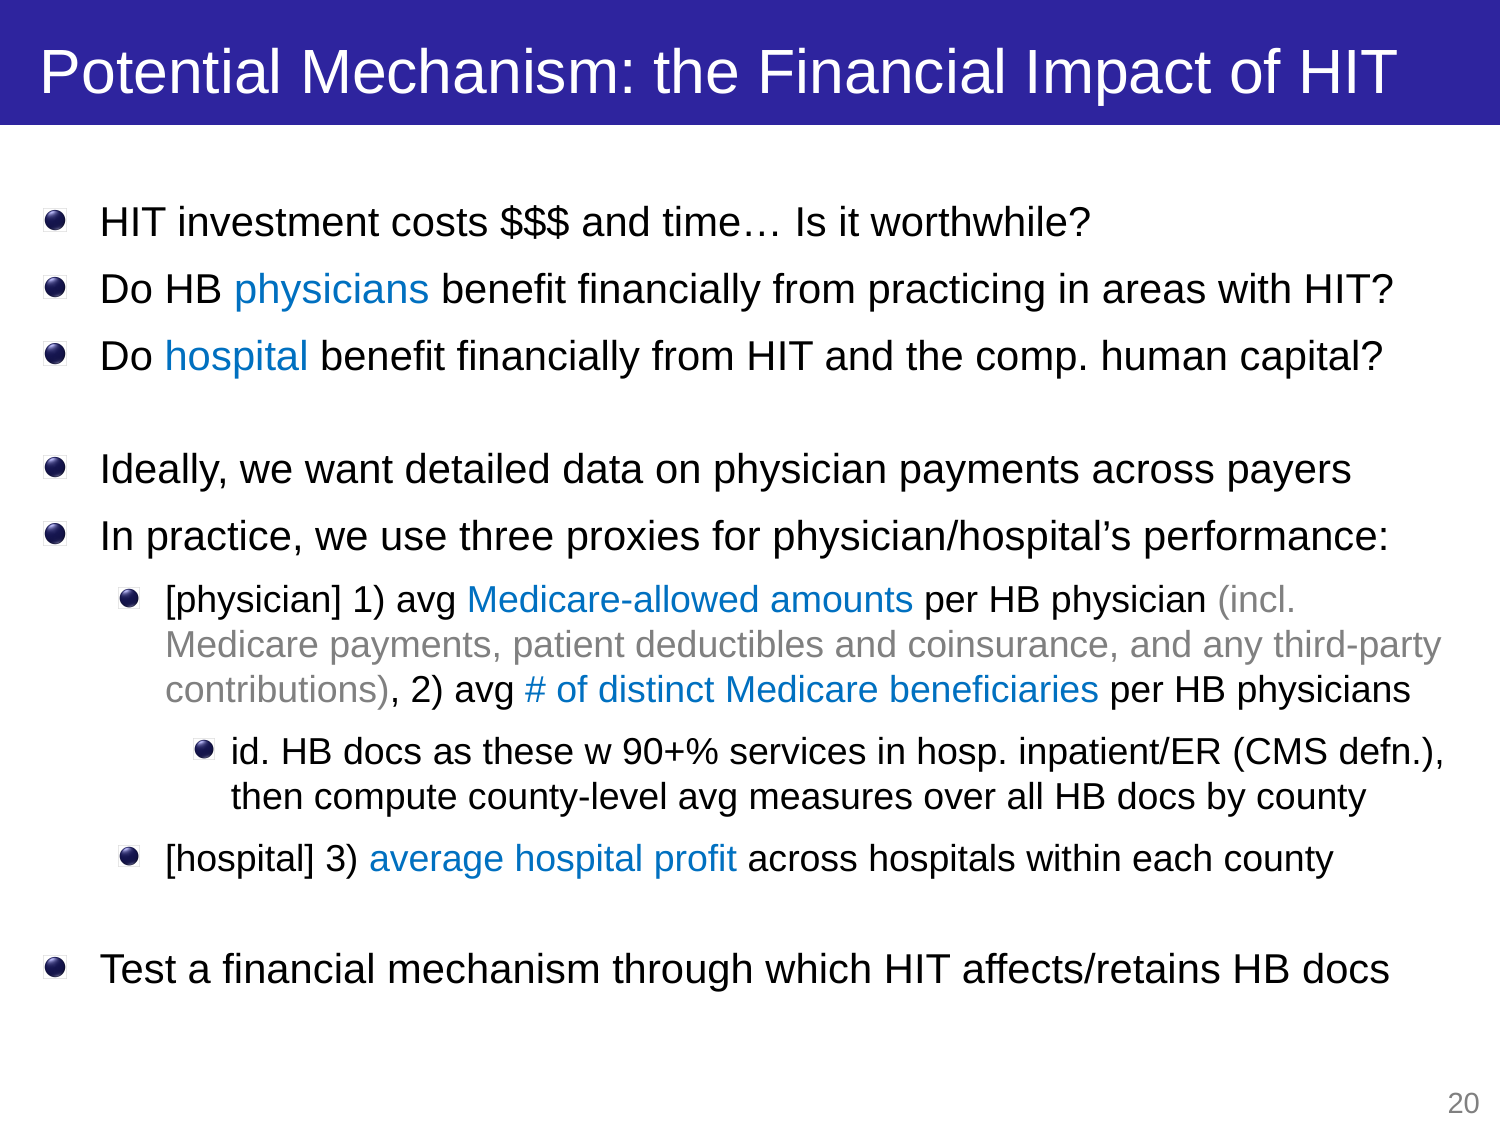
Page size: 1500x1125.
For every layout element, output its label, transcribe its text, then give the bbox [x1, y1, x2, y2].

picture [43, 208, 67, 232]
picture [193, 738, 215, 760]
title Potential Mechanism: the Financial Impact of HIT [24, 24, 1475, 113]
picture [43, 955, 67, 979]
picture [43, 275, 67, 299]
picture [43, 455, 67, 479]
picture [43, 341, 67, 366]
picture [43, 521, 67, 546]
picture [118, 587, 140, 609]
picture [118, 845, 140, 867]
list HIT investment costs $$$ and time… Is it worthwhile? Do HB physicians benefit financially from practicing in areas with HIT? Do hospital benefit financially from HIT and the comp. human capital? Ideally, we want detailed data on physician payments across payers In practice, we use three proxies for physician/hospital’s performance: [physician] 1) avg Medicare-allowed amounts per HB physician (incl. Medicare payments, patient deductibles and coinsurance, and any third-party contributions), 2) avg # of distinct Medicare beneficiaries per HB physicians id. HB docs as these w 90+% services in hosp. inpatient/ER (CMS defn.), then compute county-level avg measures over all HB docs by county [hospital] 3) average hospital profit across hospitals within each county Test a financial mechanism through which HIT affects/retains HB docs [28, 187, 1475, 1088]
